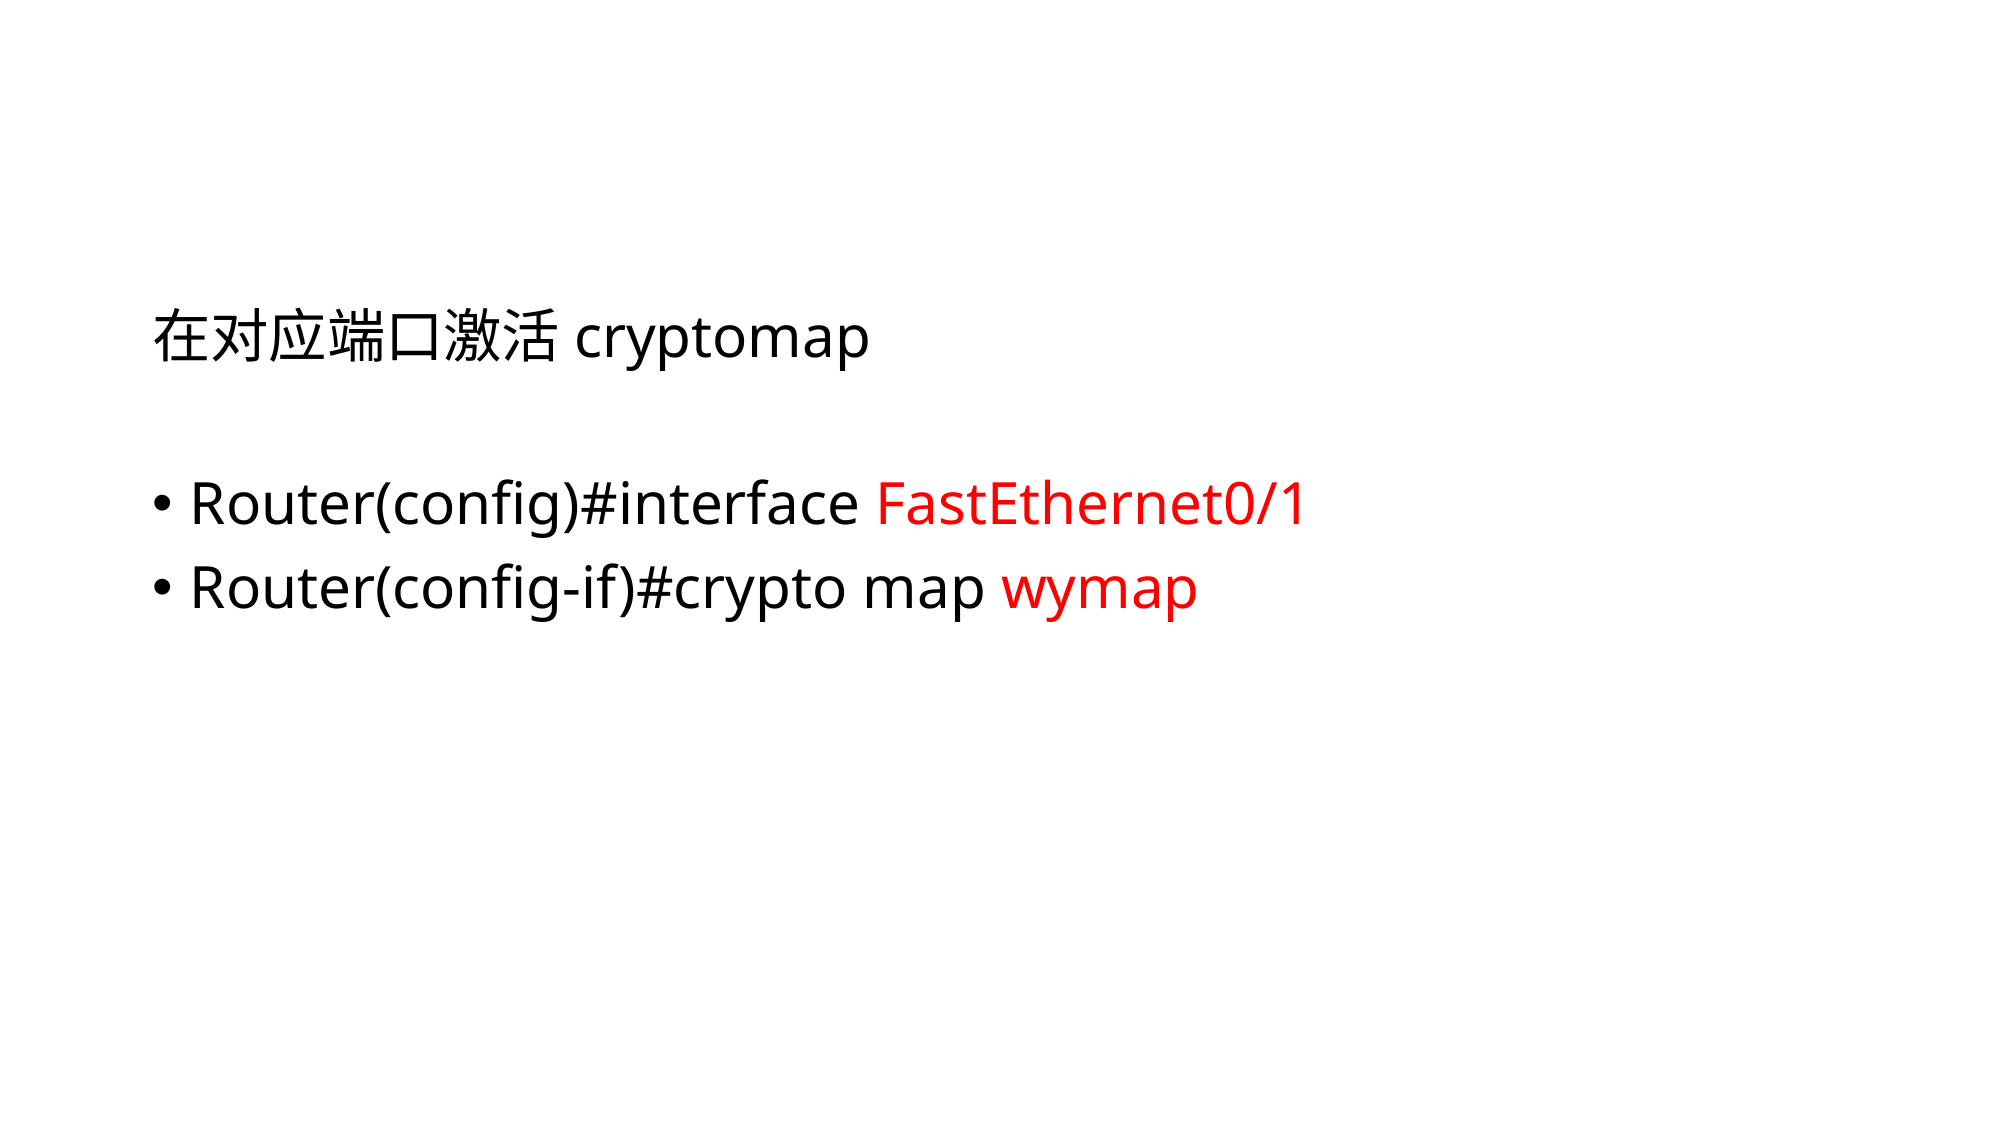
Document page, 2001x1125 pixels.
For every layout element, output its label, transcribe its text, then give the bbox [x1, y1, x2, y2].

list 在对应端口激活cryptomap Router(config)#interface FastEthernet0/1 Router(config-if)#crypto map wymap [137, 299, 1863, 1014]
